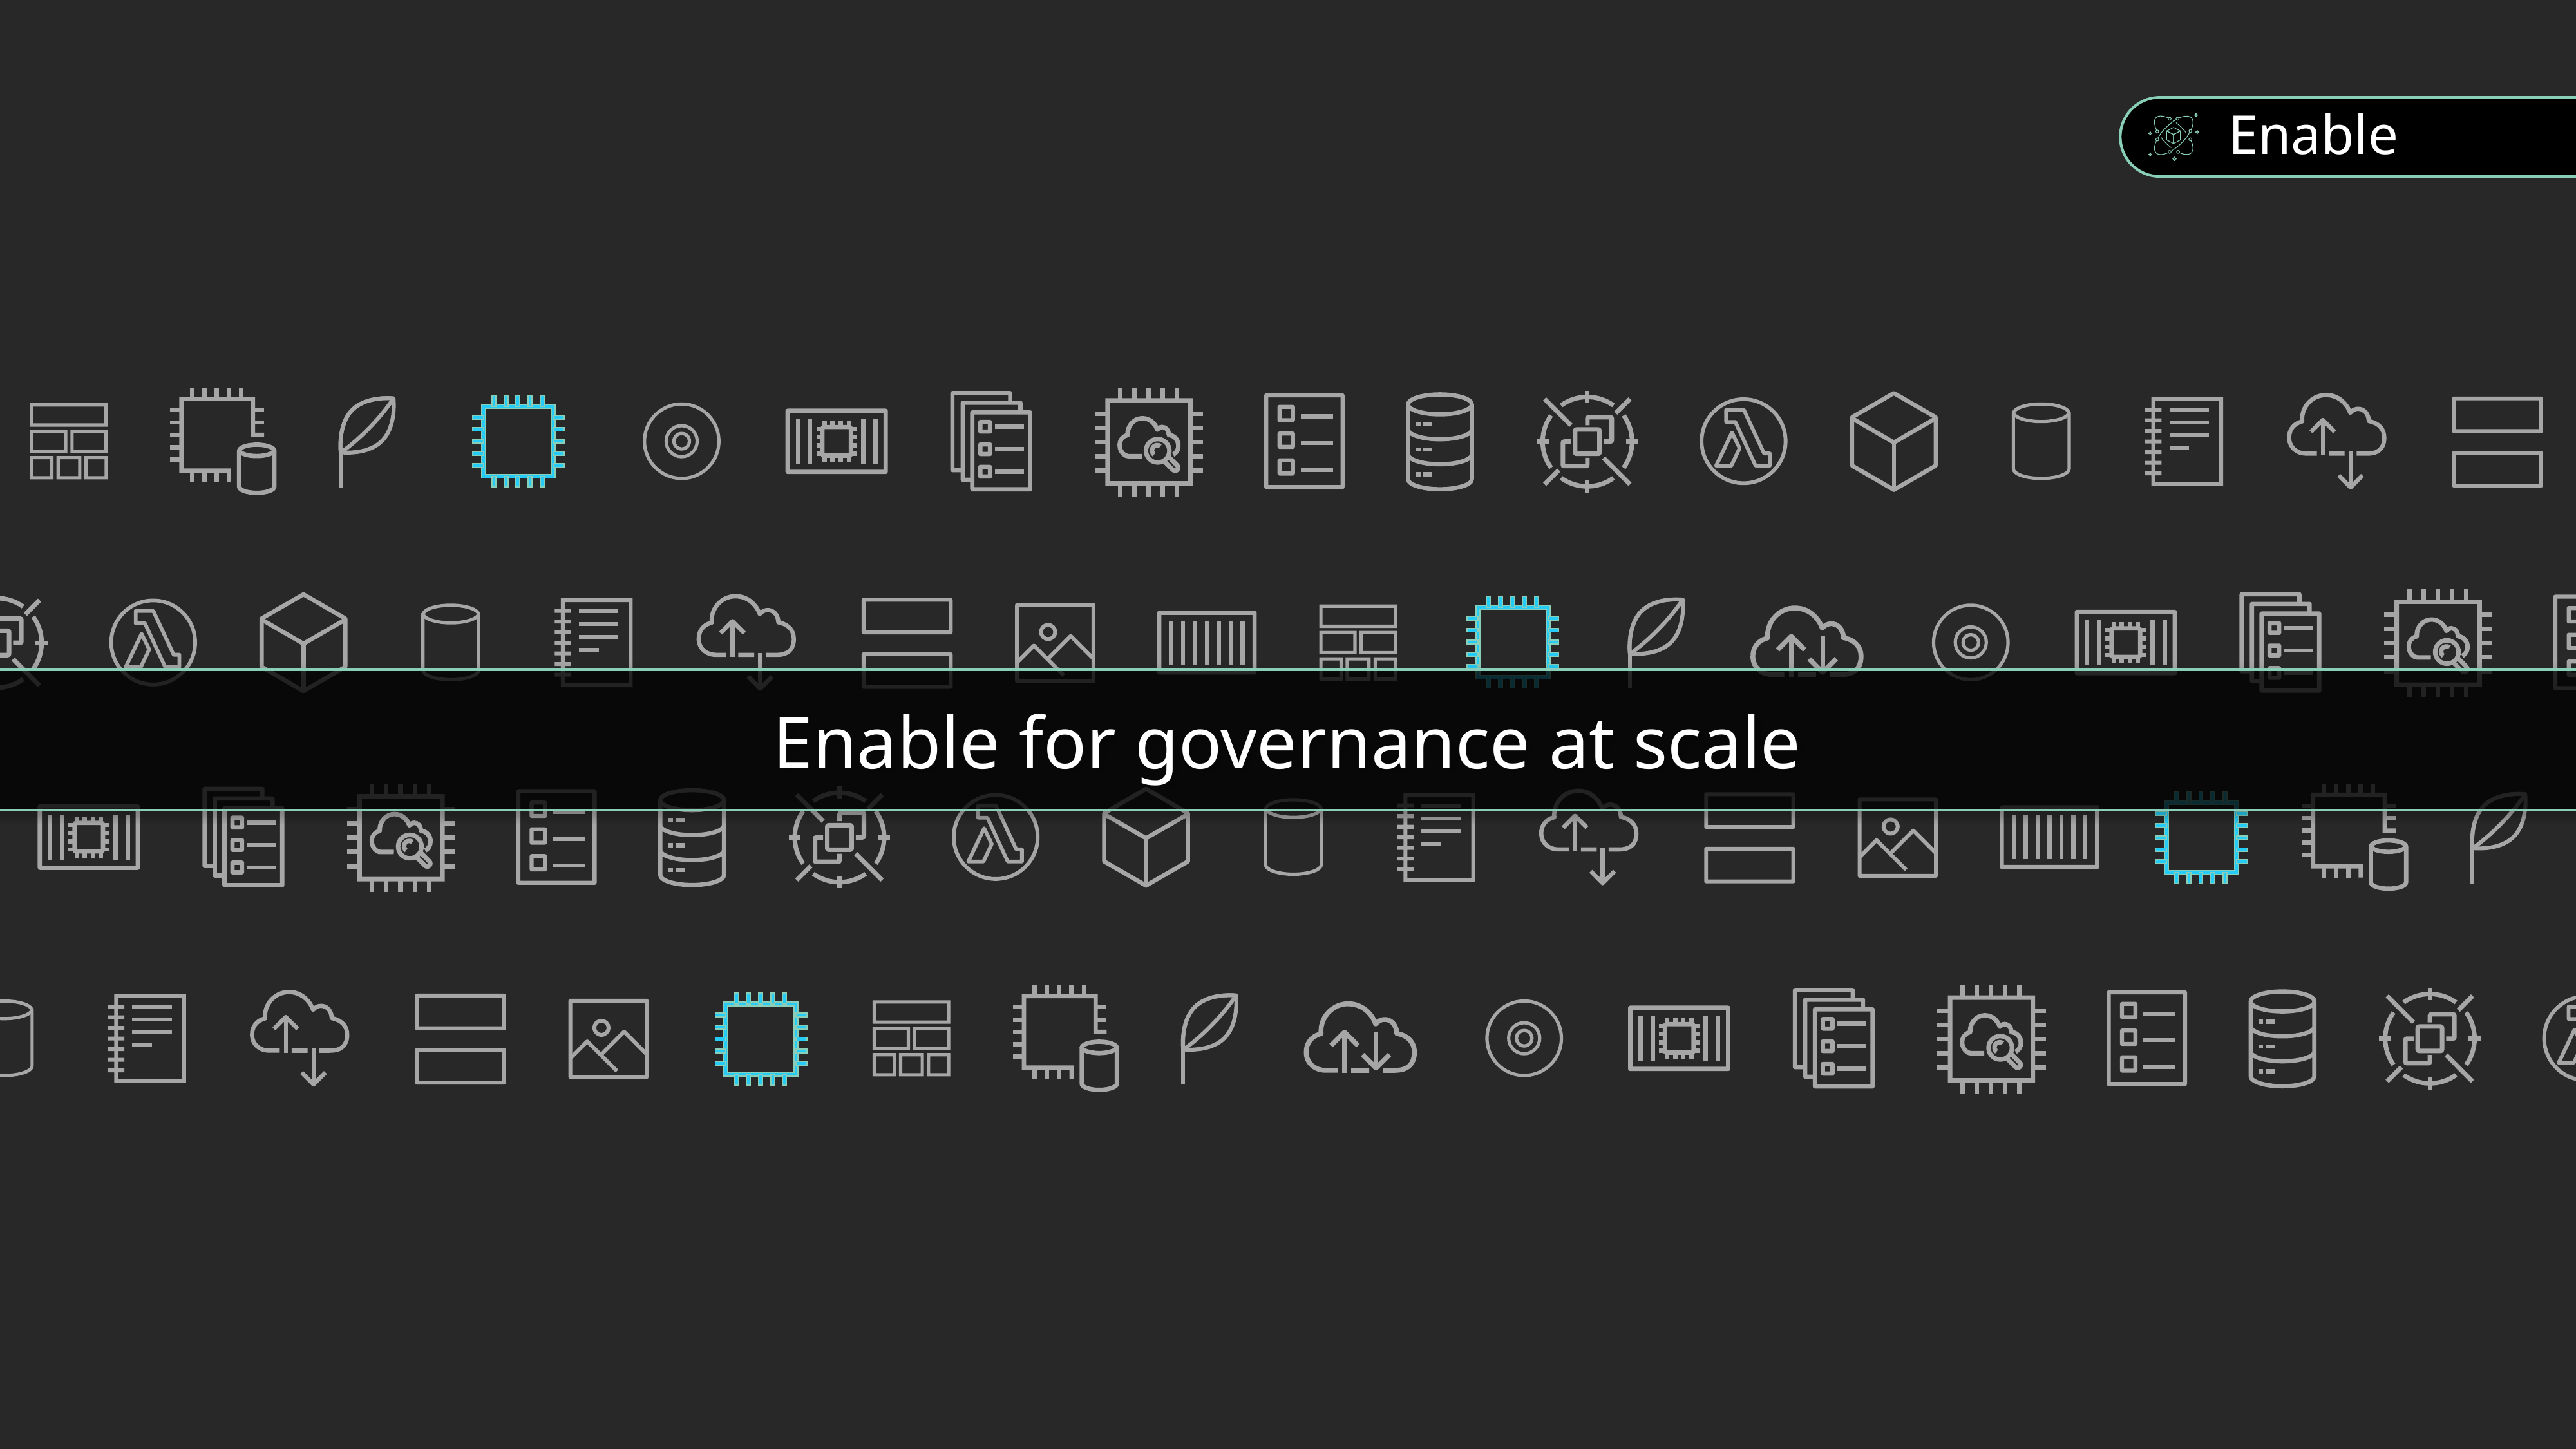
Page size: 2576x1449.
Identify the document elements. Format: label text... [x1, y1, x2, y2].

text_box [1466, 596, 1558, 687]
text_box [1180, 993, 1238, 1084]
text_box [472, 395, 564, 486]
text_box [2452, 396, 2544, 486]
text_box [1397, 792, 1474, 882]
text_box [951, 793, 1040, 882]
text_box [1850, 390, 1938, 492]
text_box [788, 786, 890, 888]
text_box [2383, 589, 2492, 696]
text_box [338, 395, 395, 487]
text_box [2074, 609, 2177, 676]
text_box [1300, 978, 1421, 1099]
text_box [0, 592, 47, 694]
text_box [1405, 392, 1475, 491]
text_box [109, 598, 198, 687]
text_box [1014, 602, 1095, 683]
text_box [516, 789, 596, 886]
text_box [785, 408, 888, 475]
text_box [693, 589, 800, 696]
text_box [1535, 784, 1642, 890]
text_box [568, 998, 649, 1078]
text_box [554, 598, 632, 687]
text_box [1012, 985, 1119, 1092]
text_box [2155, 791, 2246, 883]
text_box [259, 592, 348, 693]
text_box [2470, 791, 2528, 882]
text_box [1703, 792, 1795, 882]
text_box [202, 786, 285, 887]
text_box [2542, 994, 2576, 1083]
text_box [1094, 387, 1202, 495]
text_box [1857, 797, 1938, 877]
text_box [1157, 611, 1257, 675]
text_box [1482, 996, 1566, 1080]
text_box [950, 390, 1032, 492]
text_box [1264, 393, 1344, 489]
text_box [415, 993, 506, 1083]
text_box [2145, 397, 2222, 486]
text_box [2120, 97, 2576, 177]
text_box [170, 387, 276, 495]
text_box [1937, 984, 2045, 1092]
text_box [1929, 601, 2012, 685]
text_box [0, 996, 46, 1080]
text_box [861, 597, 953, 688]
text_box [1102, 786, 1190, 887]
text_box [2248, 989, 2317, 1088]
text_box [1627, 597, 1685, 688]
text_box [1319, 604, 1397, 681]
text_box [1251, 795, 1335, 879]
text_box Enable for governance at scale [0, 670, 2576, 811]
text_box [37, 804, 140, 870]
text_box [2000, 399, 2083, 483]
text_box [1536, 390, 1638, 492]
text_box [2302, 783, 2408, 891]
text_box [872, 1000, 951, 1077]
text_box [2284, 388, 2390, 495]
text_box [715, 992, 806, 1084]
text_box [1999, 805, 2099, 869]
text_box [639, 399, 723, 483]
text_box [108, 994, 185, 1083]
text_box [346, 783, 454, 891]
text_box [1792, 987, 1875, 1089]
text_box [2553, 594, 2576, 691]
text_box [1700, 397, 1788, 486]
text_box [1747, 582, 1868, 703]
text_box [247, 985, 353, 1092]
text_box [658, 788, 726, 886]
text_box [30, 402, 108, 480]
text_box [2378, 987, 2480, 1089]
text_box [1627, 1005, 1731, 1072]
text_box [2239, 592, 2322, 693]
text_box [2107, 990, 2186, 1086]
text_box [409, 601, 493, 685]
